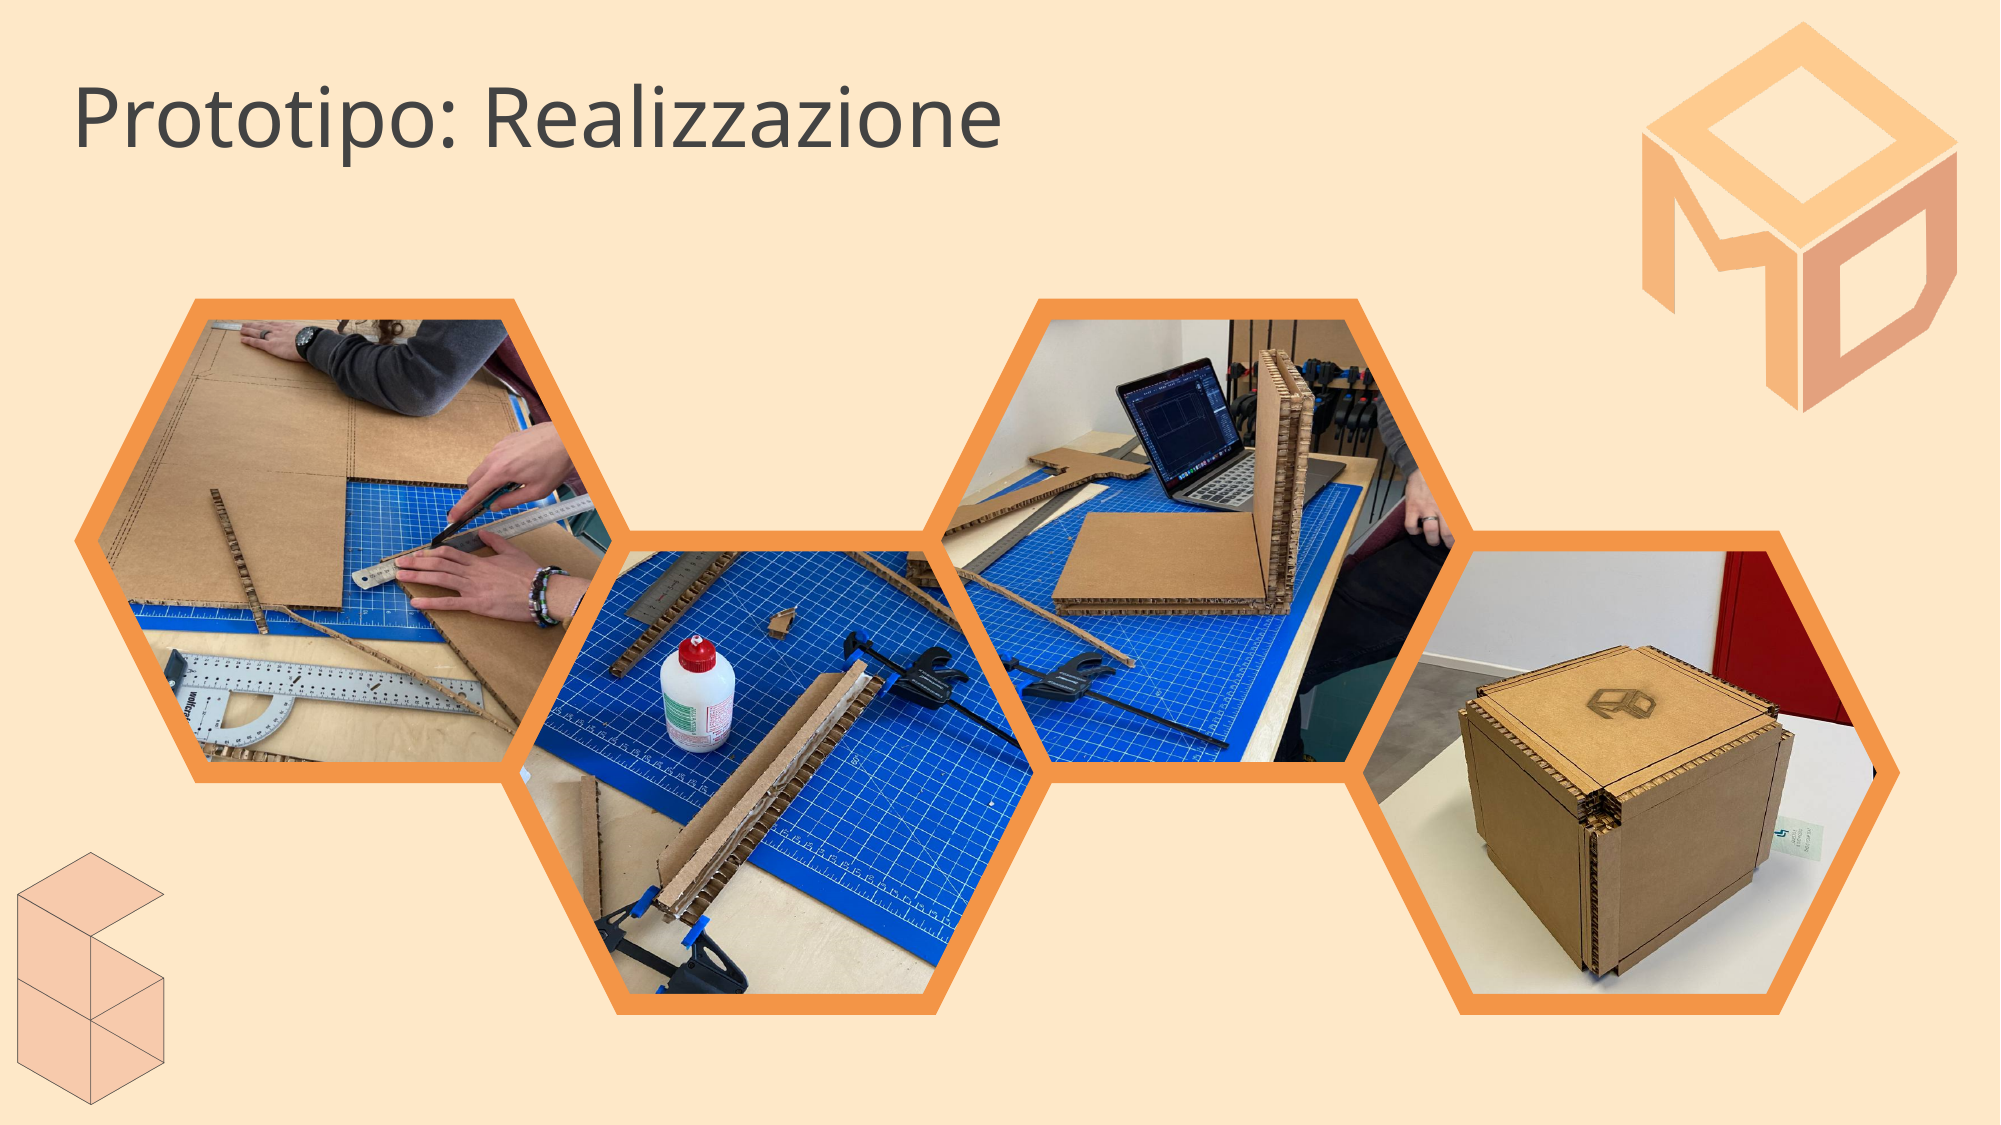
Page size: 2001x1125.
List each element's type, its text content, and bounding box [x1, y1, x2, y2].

text_box Prototipo: Realizzazione [56, 56, 1496, 172]
text_box [507, 539, 1047, 1006]
picture [1640, 18, 1959, 414]
text_box [929, 308, 1469, 774]
picture [17, 852, 165, 1105]
text_box [1350, 539, 1890, 1006]
text_box [84, 308, 625, 774]
